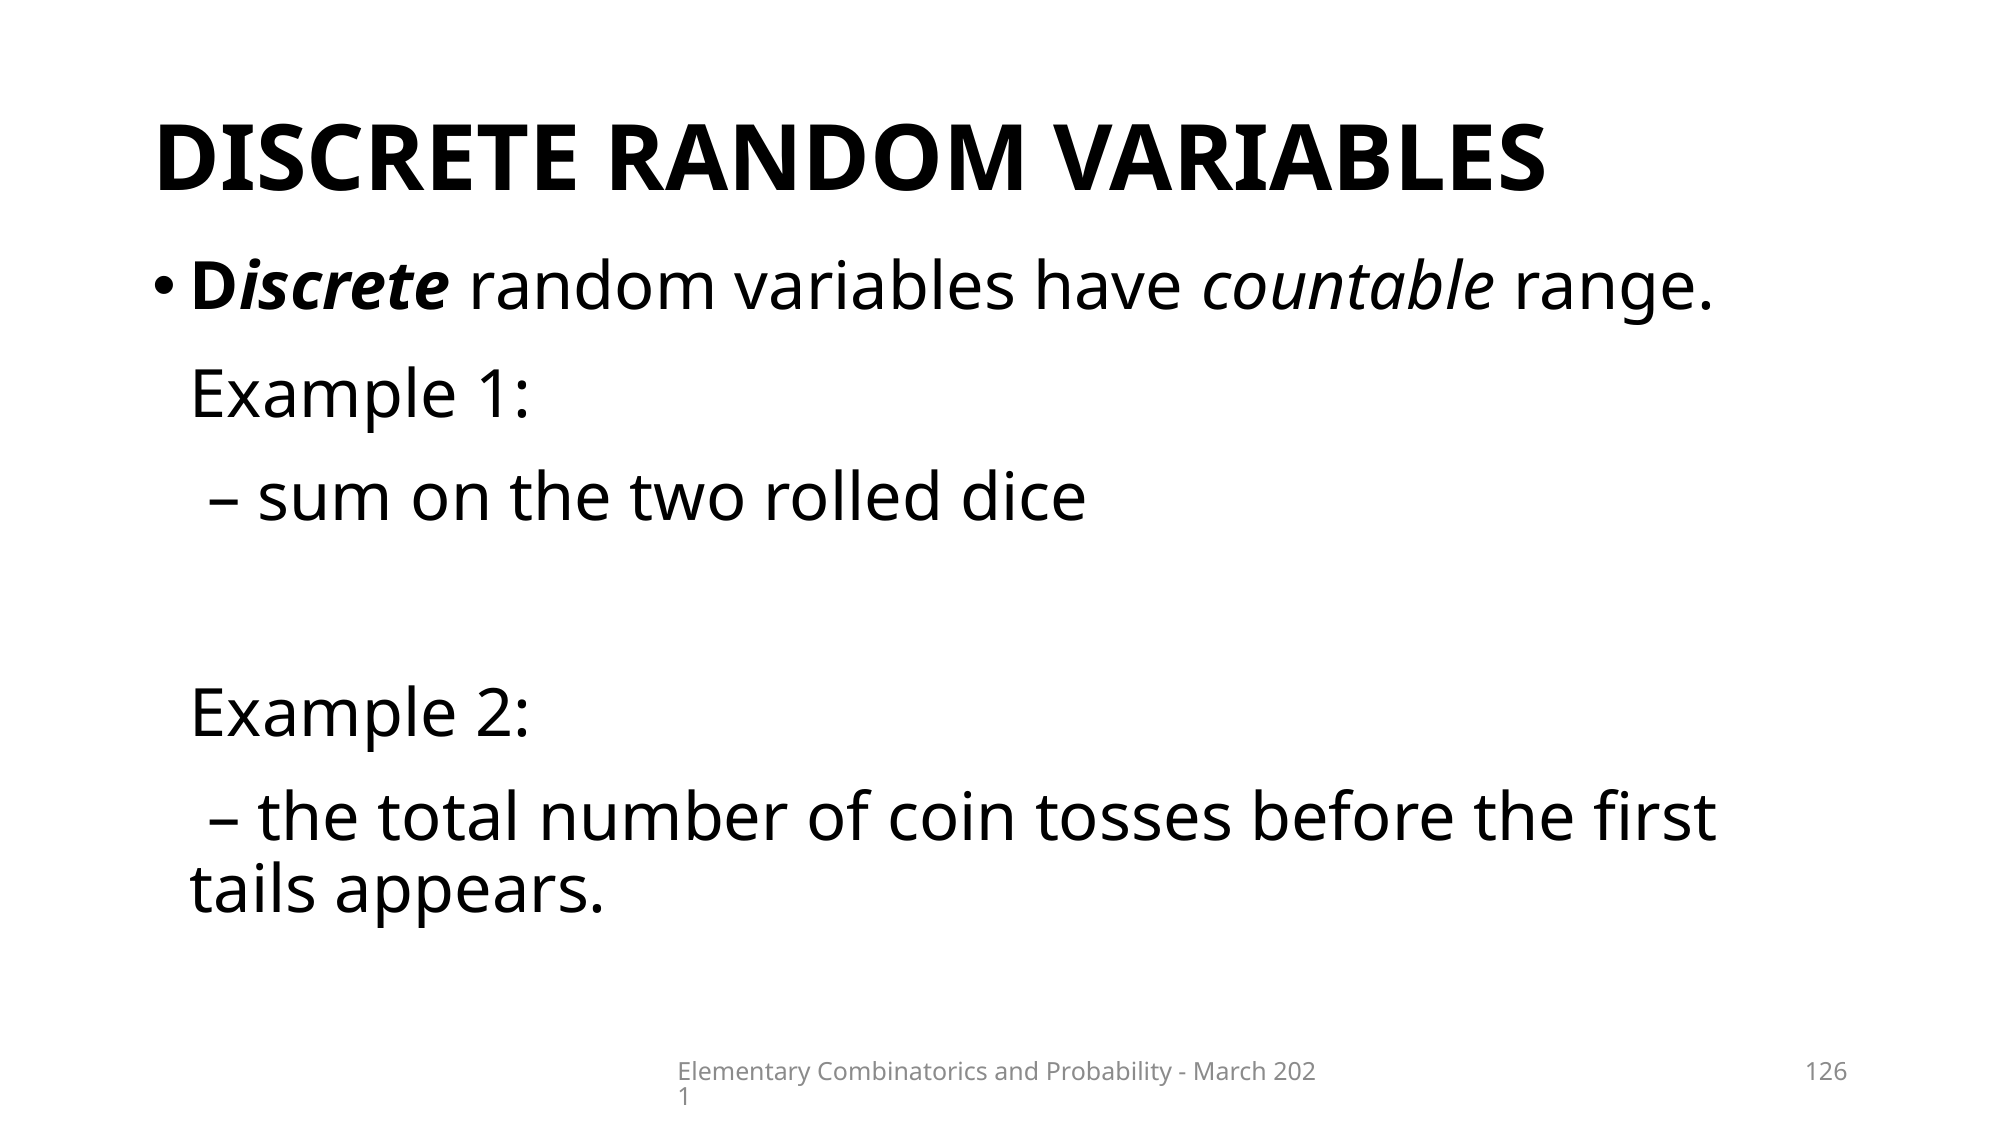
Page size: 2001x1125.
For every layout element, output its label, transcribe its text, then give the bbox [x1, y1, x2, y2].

footer Elementary Combinatorics and Probability - March 2021 [662, 1042, 1338, 1103]
title Discrete random variables [137, 52, 1863, 270]
slide_number 126 [1412, 1042, 1863, 1103]
